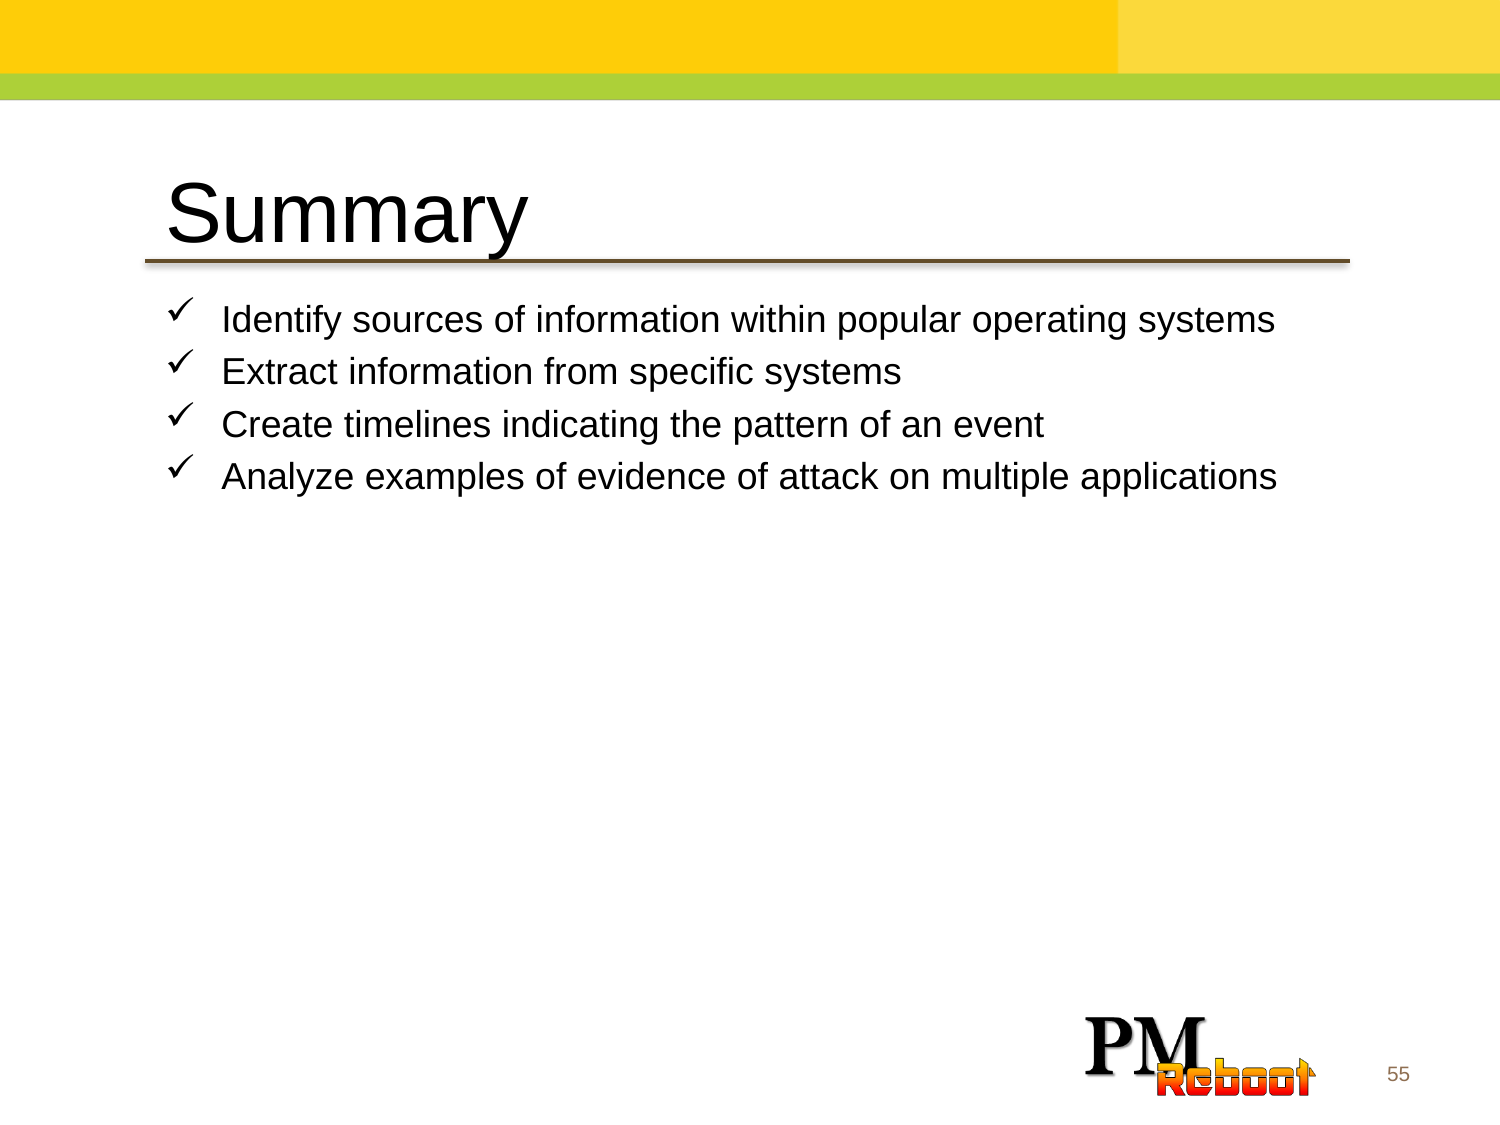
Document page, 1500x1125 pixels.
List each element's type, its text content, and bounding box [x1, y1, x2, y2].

slide_number 55 [1074, 1042, 1425, 1103]
picture [0, 0, 1500, 1125]
list Identify sources of information within popular operating systems Extract information from specific systems Create timelines indicating the pattern of an event Analyze examples of evidence of attack on multiple applications [150, 287, 1375, 881]
title Summary [150, 149, 1016, 268]
